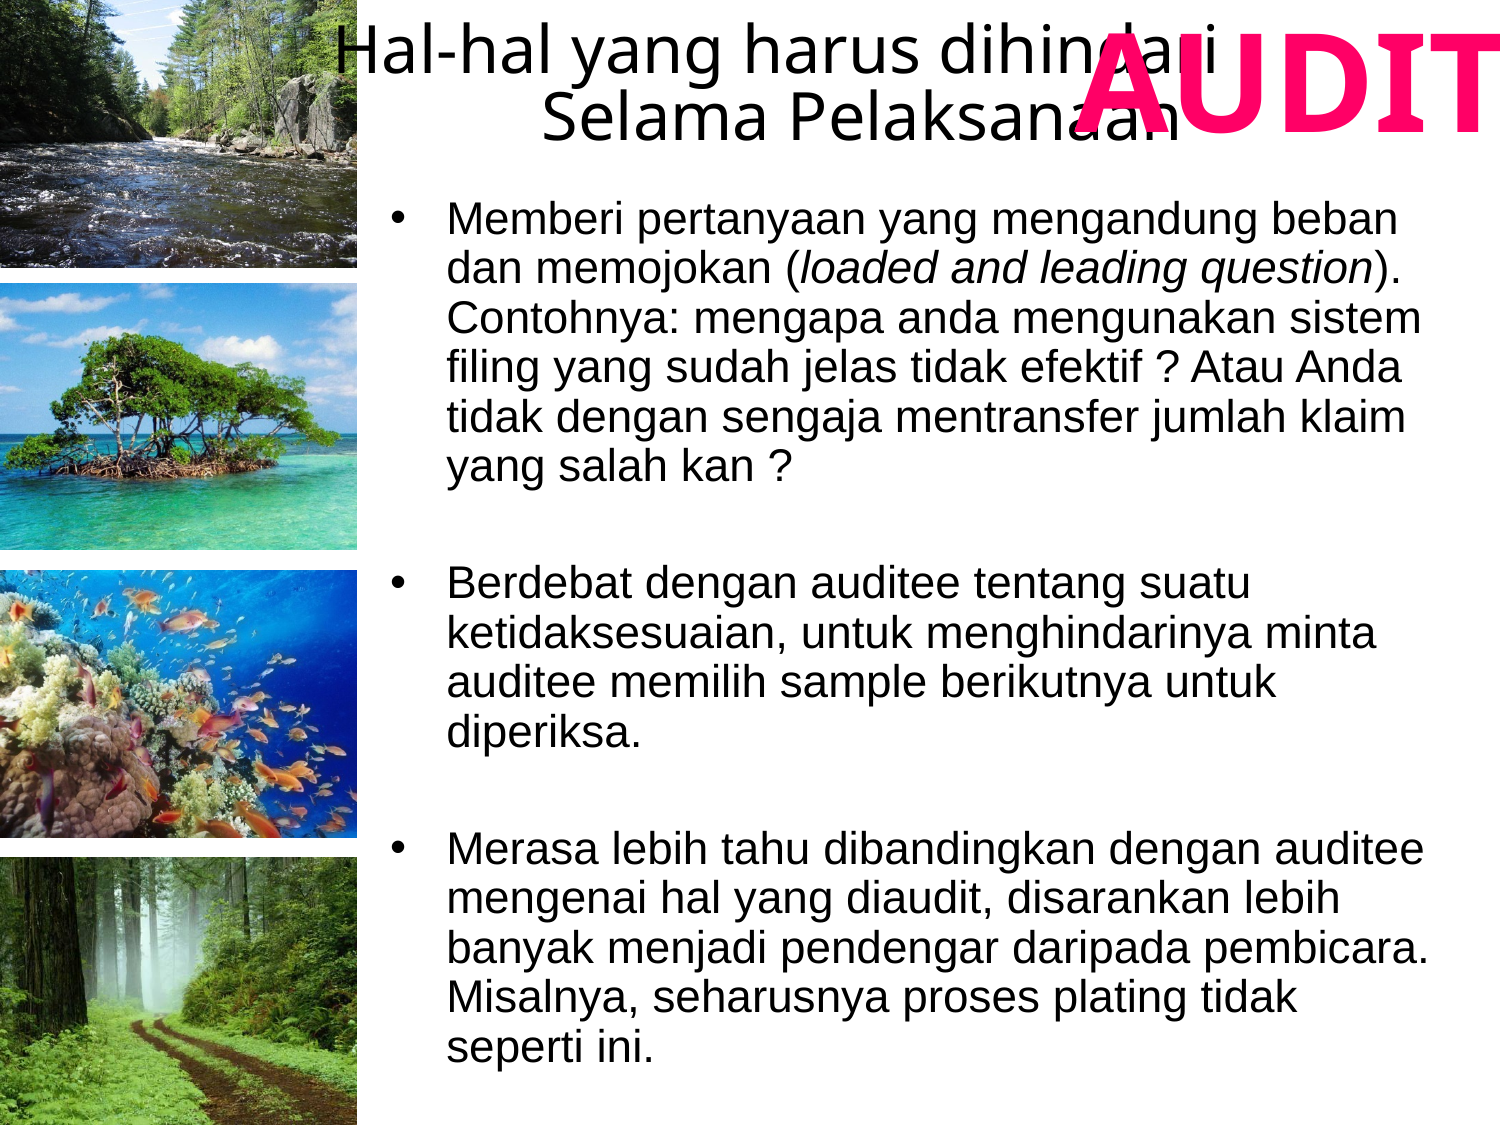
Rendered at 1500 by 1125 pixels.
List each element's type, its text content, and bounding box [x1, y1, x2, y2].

list Memberi pertanyaan yang mengandung beban dan memojokan (loaded and leading question). Contohnya: mengapa anda mengunakan sistem filing yang sudah jelas tidak efektif ? Atau Anda tidak dengan sengaja mentransfer jumlah klaim yang salah kan ? Berdebat dengan auditee tentang suatu ketidaksesuaian, untuk menghindarinya minta auditee memilih sample berikutnya untuk diperiksa. Merasa lebih tahu dibandingkan dengan auditee mengenai hal yang diaudit, disarankan lebih banyak menjadi pendengar daripada pembicara. Misalnya, seharusnya proses plating tidak seperti ini. [375, 187, 1463, 1088]
text_box Hal-hal yang harus dihindari [357, 0, 1059, 95]
text_box audit [1059, 0, 1500, 168]
text_box Selama Pelaksanaan [526, 66, 1059, 162]
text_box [0, 0, 357, 1125]
